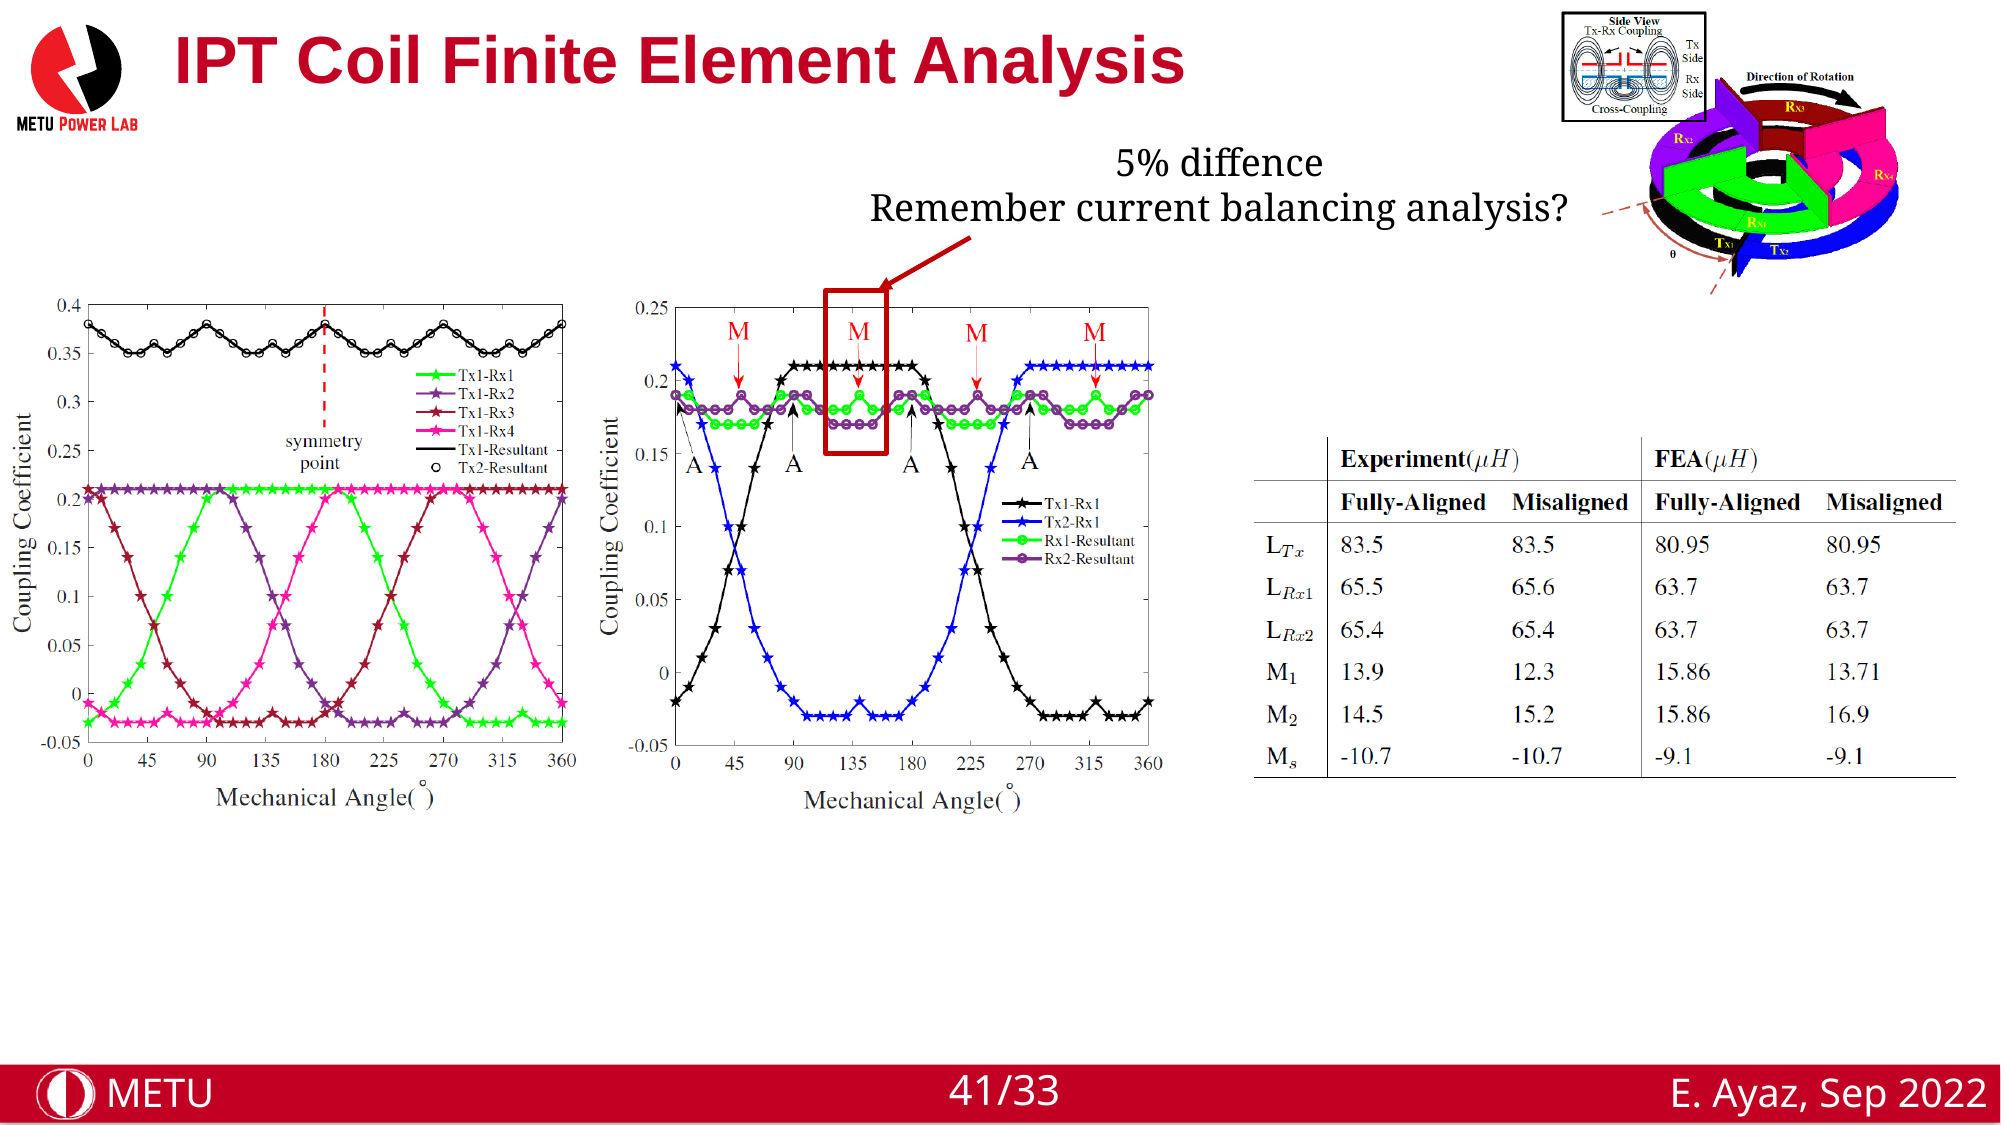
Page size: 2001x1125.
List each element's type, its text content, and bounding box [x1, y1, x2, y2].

text_box IPT Coil Finite Element Analysis [135, 0, 1227, 148]
picture [30, 1068, 99, 1120]
picture [1548, 0, 1970, 305]
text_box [877, 237, 971, 291]
picture [1242, 435, 1970, 794]
text_box 5% diffence Remember current balancing analysis? [854, 131, 1543, 236]
picture [6, 289, 1168, 814]
